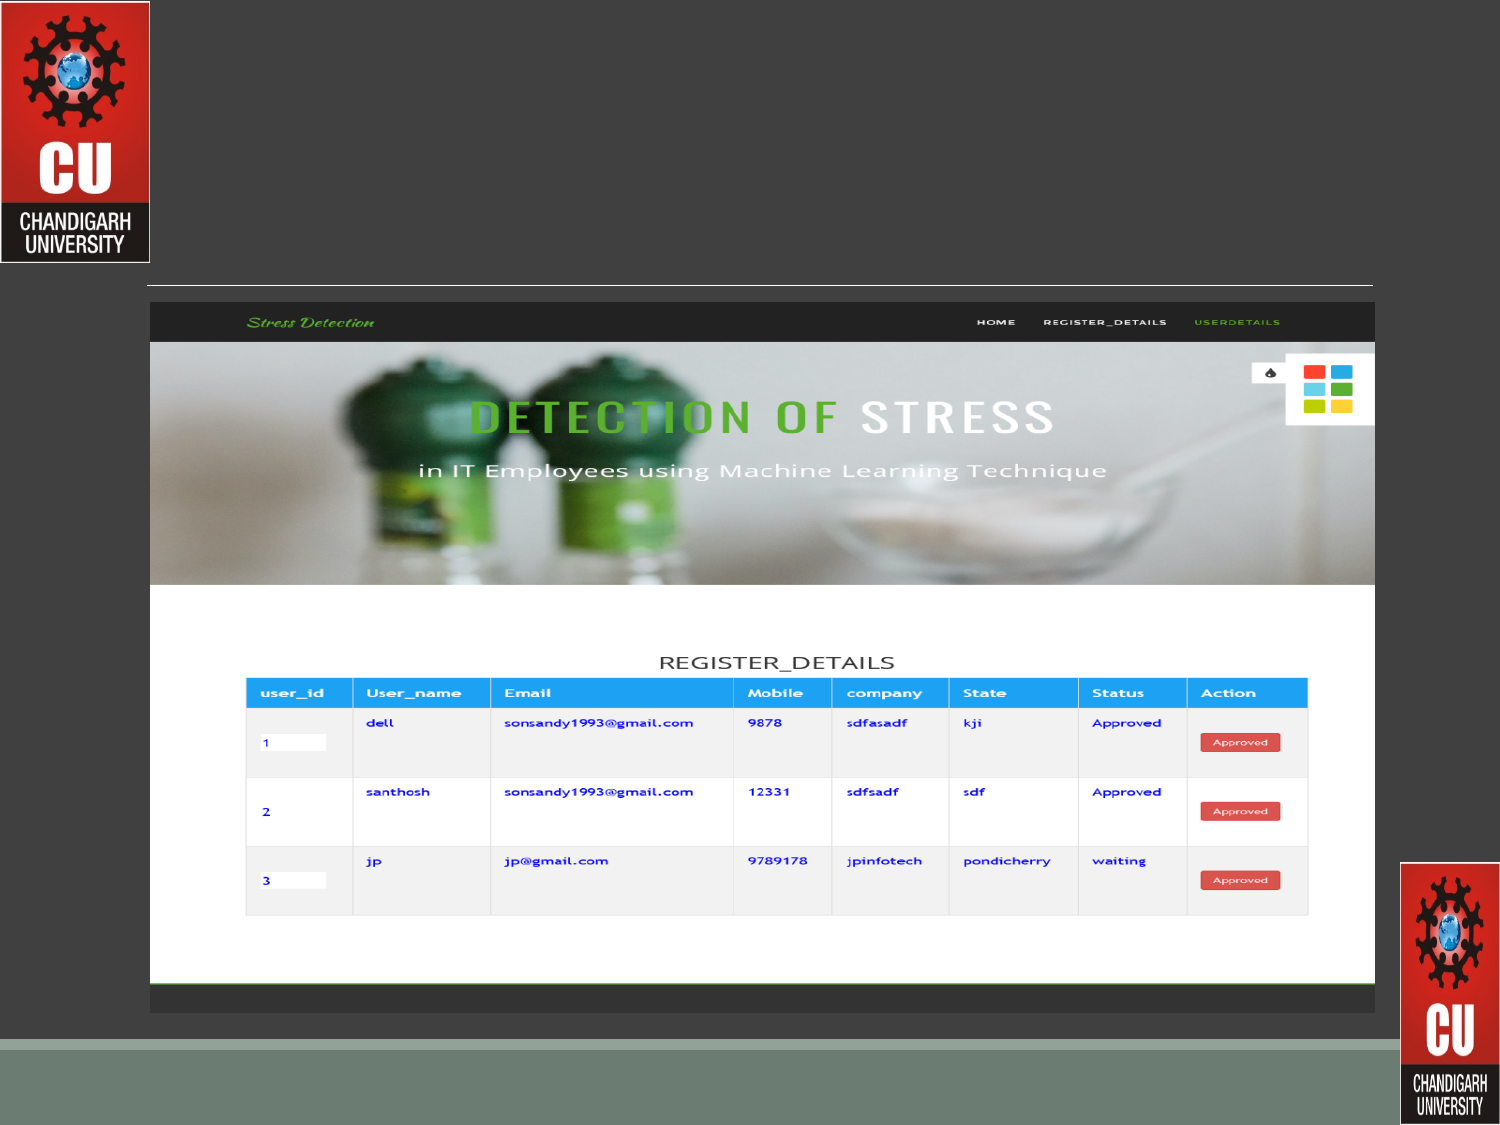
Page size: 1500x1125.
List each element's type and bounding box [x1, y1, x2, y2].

picture [0, 0, 151, 263]
picture [1399, 861, 1500, 1125]
list [149, 302, 1376, 1013]
